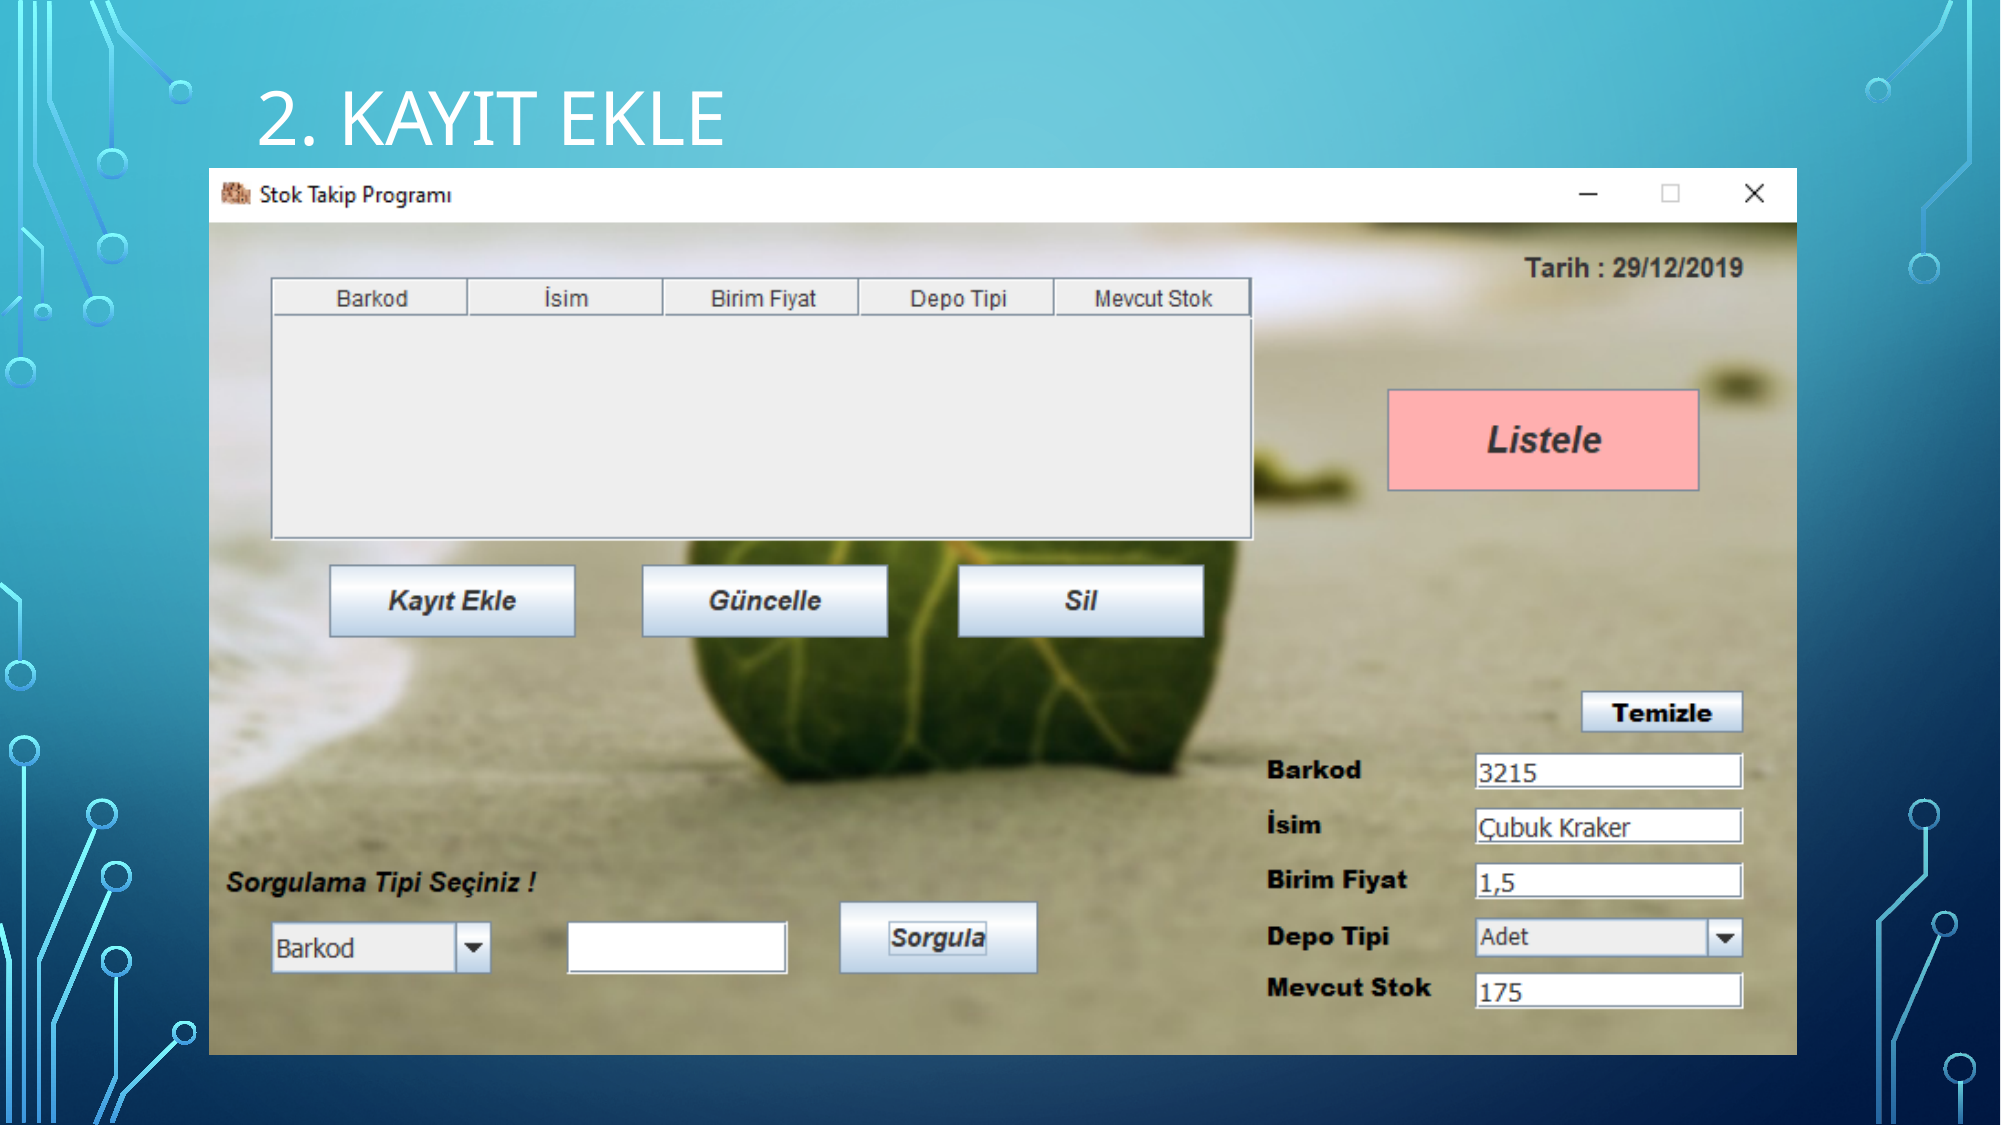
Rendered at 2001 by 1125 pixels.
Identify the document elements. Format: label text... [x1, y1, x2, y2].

picture [208, 168, 1797, 1055]
title 2. Kayıt ekle [241, 0, 1867, 243]
